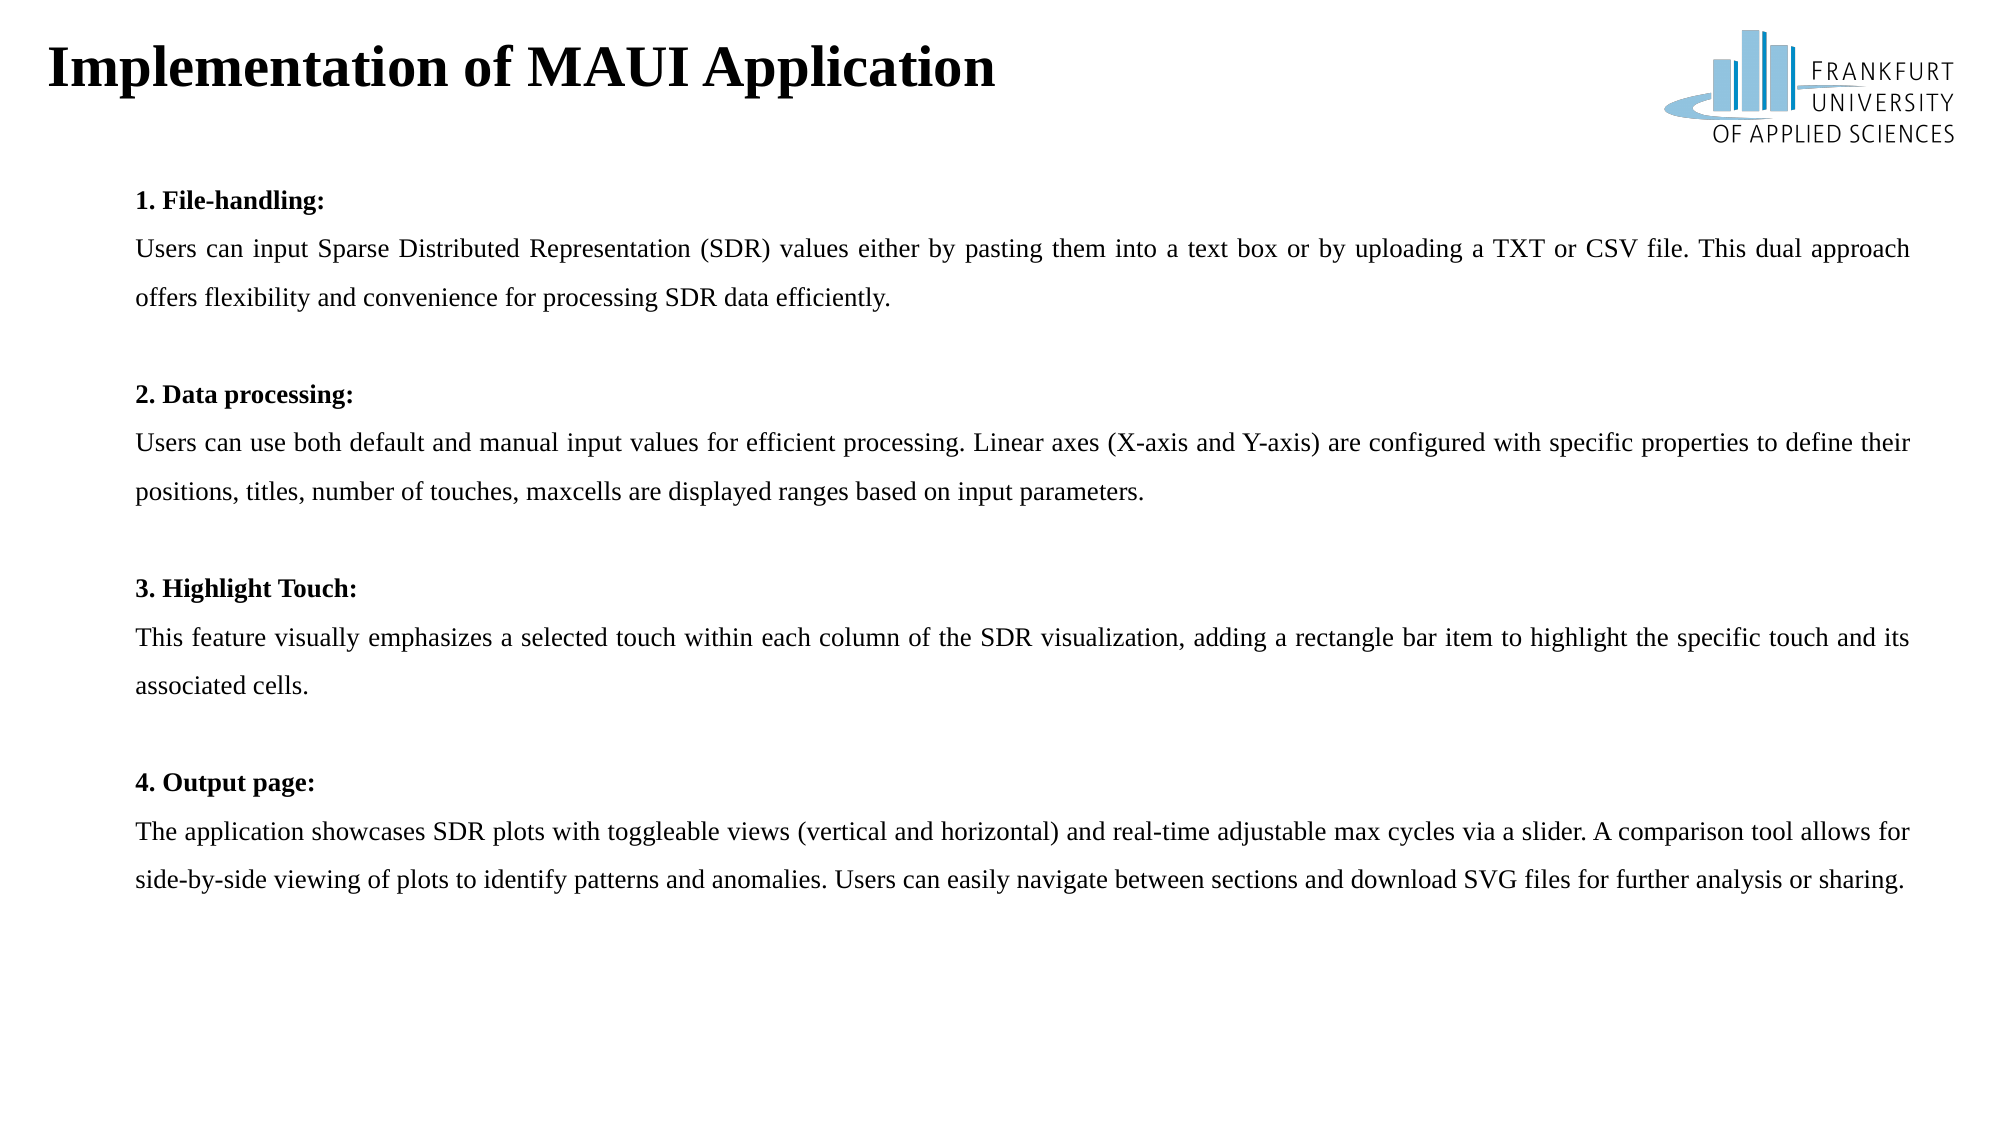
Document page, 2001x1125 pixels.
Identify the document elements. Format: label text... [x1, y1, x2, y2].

title Implementation of MAUI Application [32, 27, 1533, 107]
subtitle 1. File-handling: Users can input Sparse Distributed Representation (SDR) values either by pasting them into a text box or by uploading a TXT or CSV file. This dual approach offers flexibility and convenience for processing SDR data efficiently. 2. Data processing: Users can use both default and manual input values for efficient processing. Linear axes (X-axis and Y-axis) are configured with specific properties to define their positions, titles, number of touches, maxcells are displayed ranges based on input parameters. 3. Highlight Touch: This feature visually emphasizes a selected touch within each column of the SDR visualization, adding a rectangle bar item to highlight the specific touch and its associated cells. 4. Output page: The application showcases SDR plots with toggleable views (vertical and horizontal) and real-time adjustable max cycles via a slider. A comparison tool allows for side-by-side viewing of plots to identify patterns and anomalies. Users can easily navigate between sections and download SVG files for further analysis or sharing. [55, 158, 1929, 955]
picture [1661, 27, 1958, 146]
